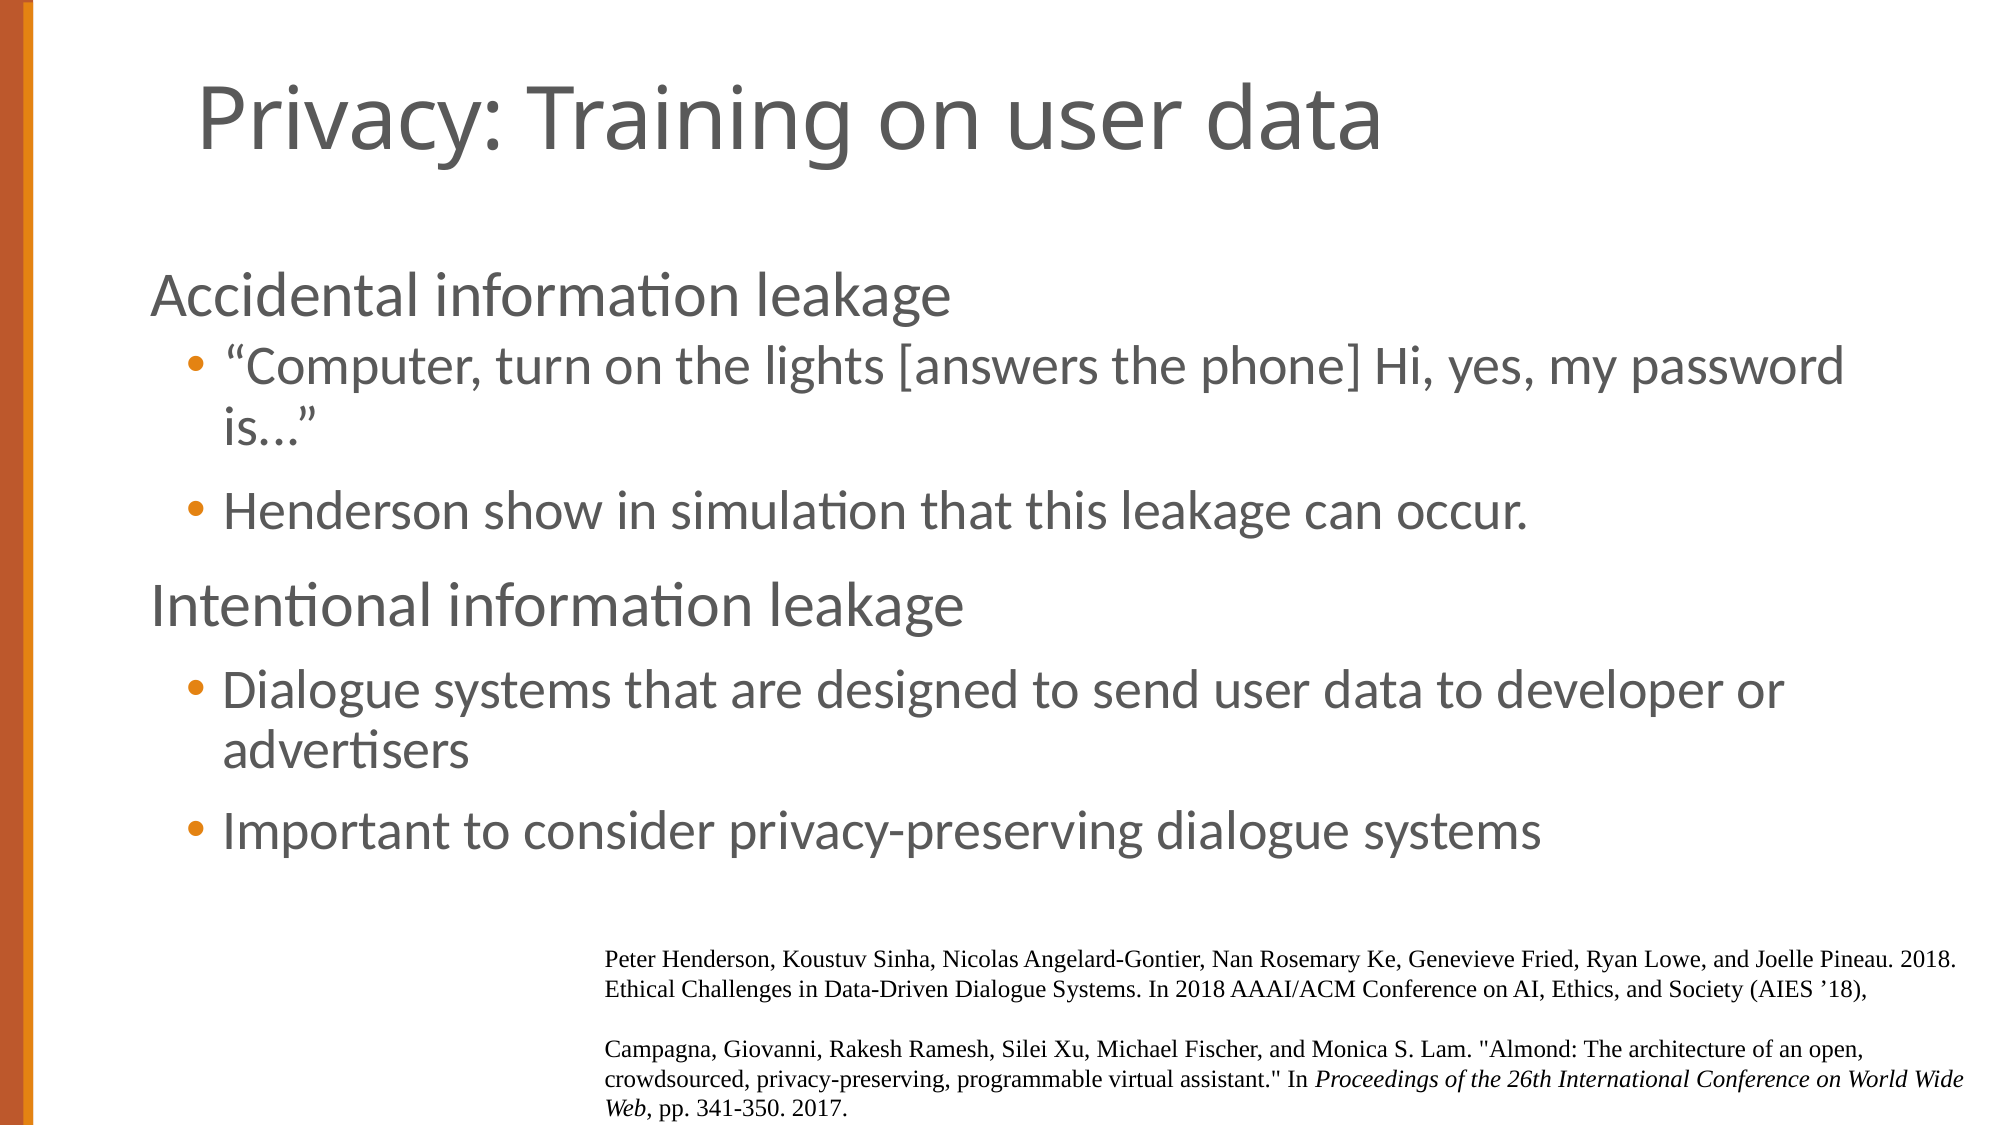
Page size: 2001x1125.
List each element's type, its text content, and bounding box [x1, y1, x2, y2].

title Privacy: Training on user data [180, 26, 1830, 175]
text_box Peter Henderson, Koustuv Sinha, Nicolas Angelard-Gontier, Nan Rosemary Ke, Genevieve Fried, Ryan Lowe, and Joelle Pineau. 2018. Ethical Challenges in Data-Driven Dialogue Systems. In 2018 AAAI/ACM Conference on AI, Ethics, and Society (AIES ’18), Campagna, Giovanni, Rakesh Ramesh, Silei Xu, Michael Fischer, and Monica S. Lam. "Almond: The architecture of an open, crowdsourced, privacy-preserving, programmable virtual assistant." In Proceedings of the 26th International Conference on World Wide Web, pp. 341-350. 2017. [589, 934, 1996, 1125]
list Accidental information leakage “Computer, turn on the lights [answers the phone] Hi, yes, my password is...” Henderson show in simulation that this leakage can occur. Intentional information leakage Dialogue systems that are designed to send user data to developer or advertisers Important to consider privacy-preserving dialogue systems [150, 254, 1900, 871]
